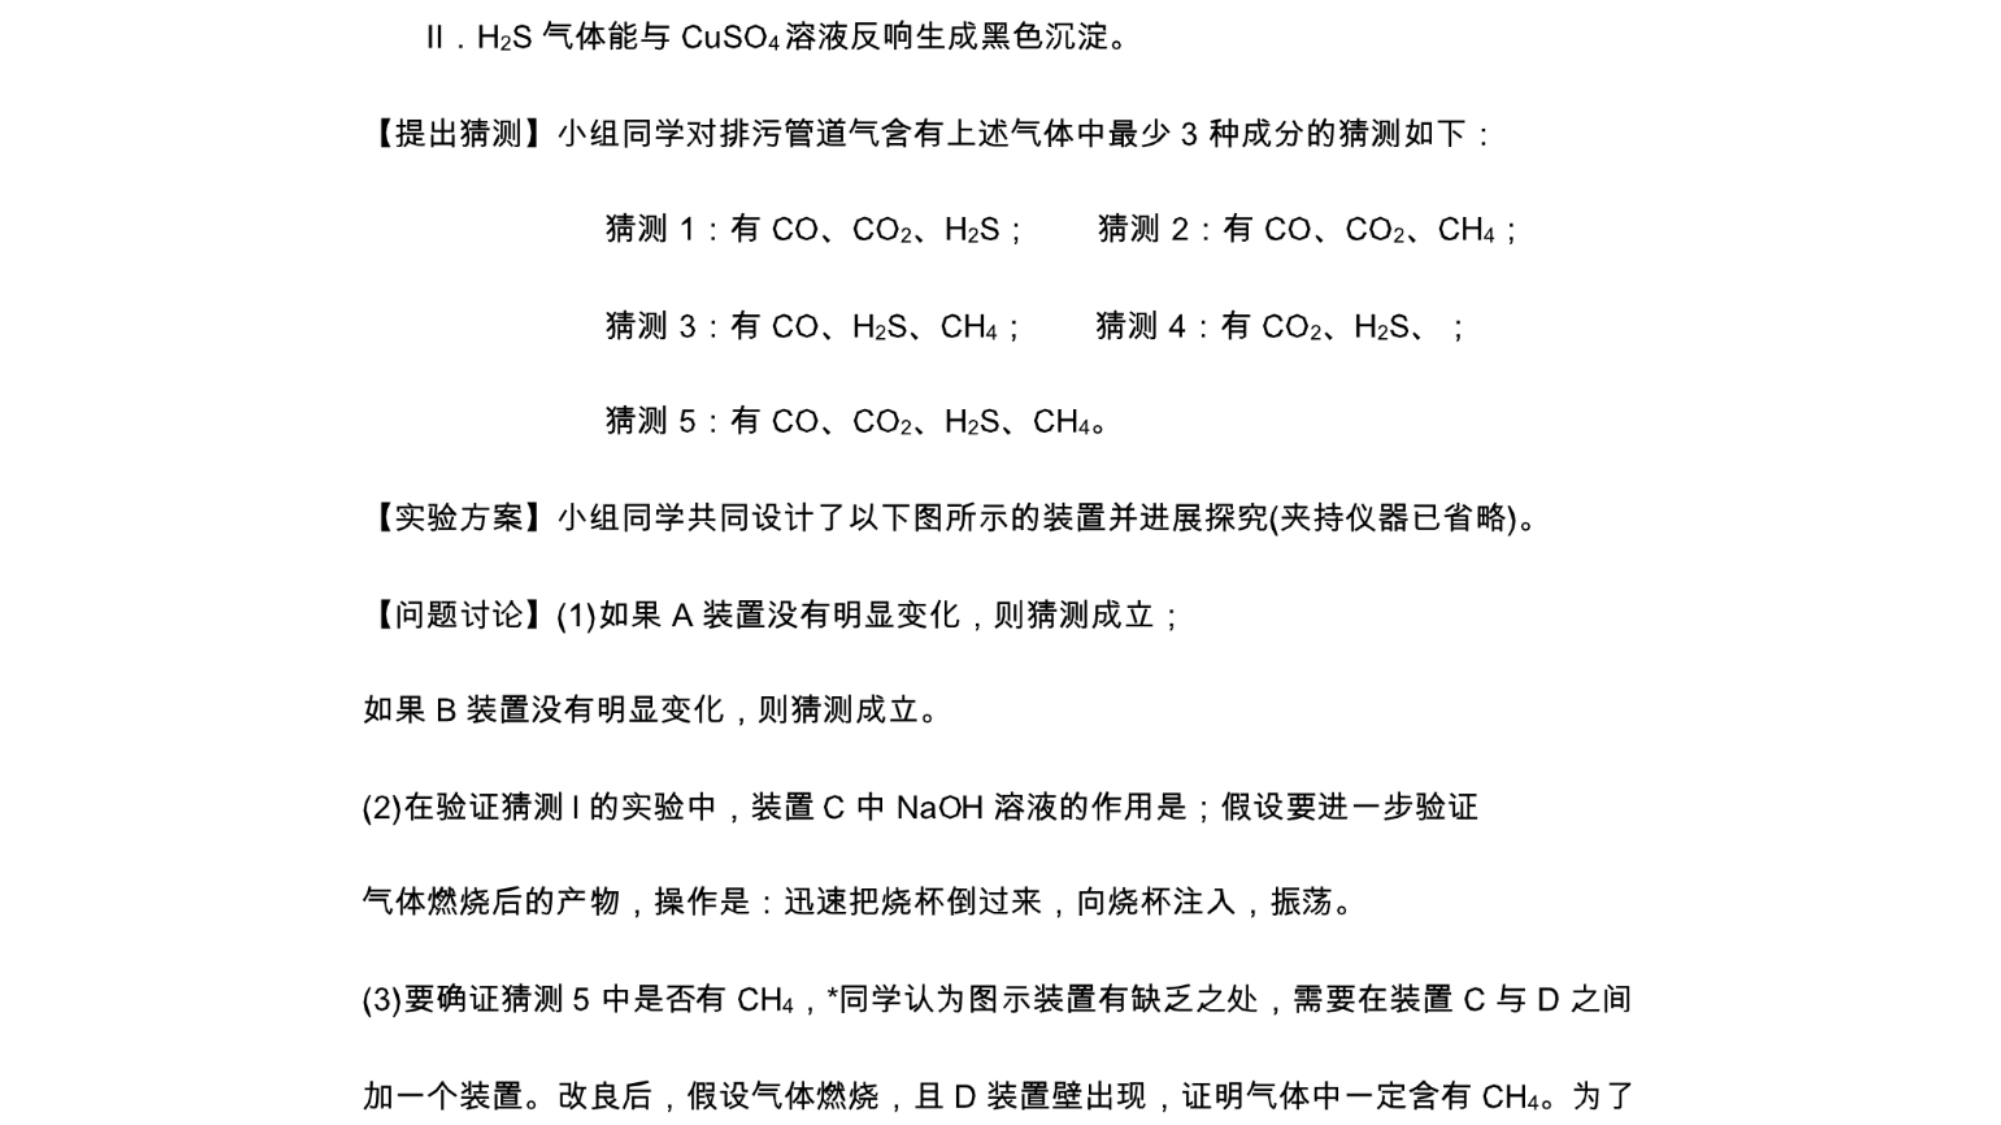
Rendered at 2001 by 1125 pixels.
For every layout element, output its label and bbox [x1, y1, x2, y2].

picture [337, 0, 1663, 1125]
